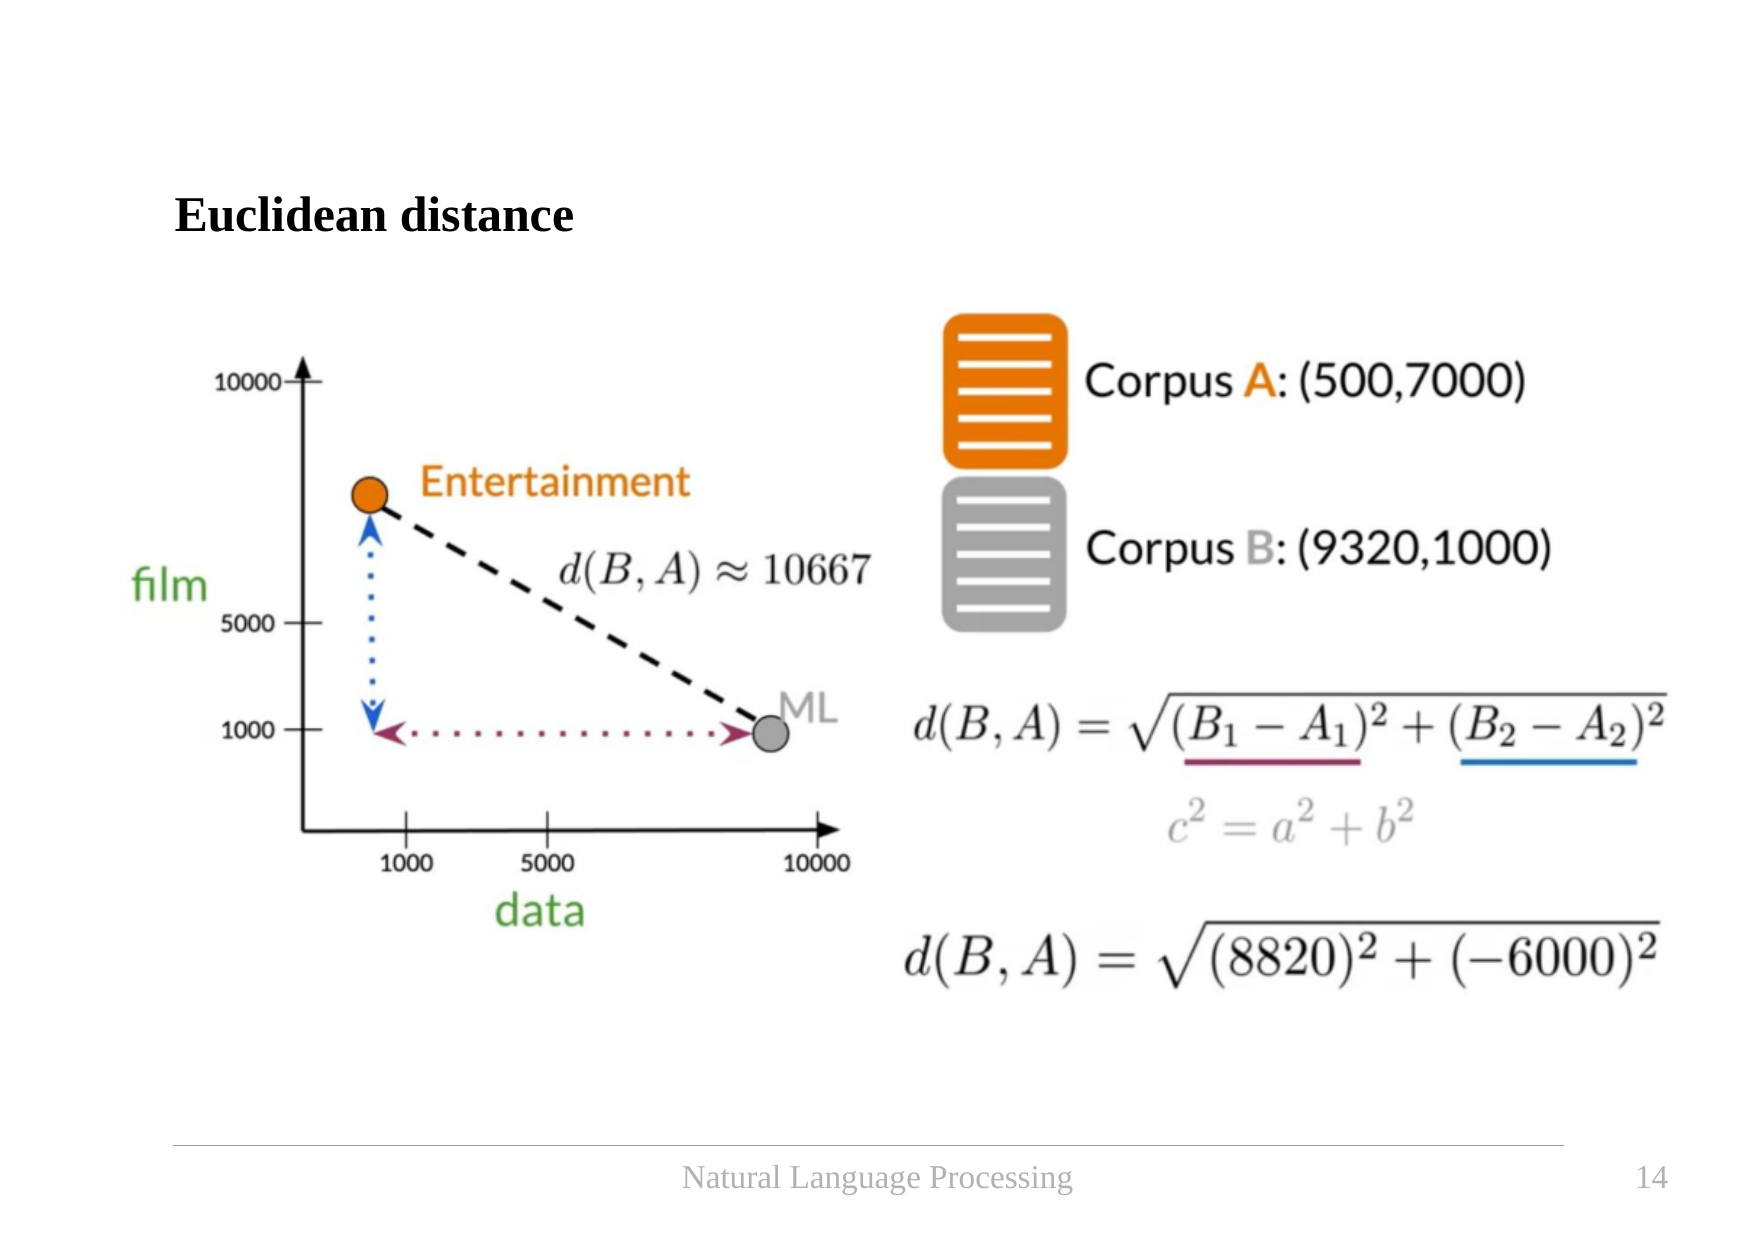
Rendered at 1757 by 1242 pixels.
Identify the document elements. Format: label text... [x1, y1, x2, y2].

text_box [102, 245, 1717, 996]
slide_number 14 [1264, 1154, 1669, 1196]
footer Natural Language Processing [597, 1154, 1160, 1196]
text_box Euclidean distance [172, 179, 1616, 242]
